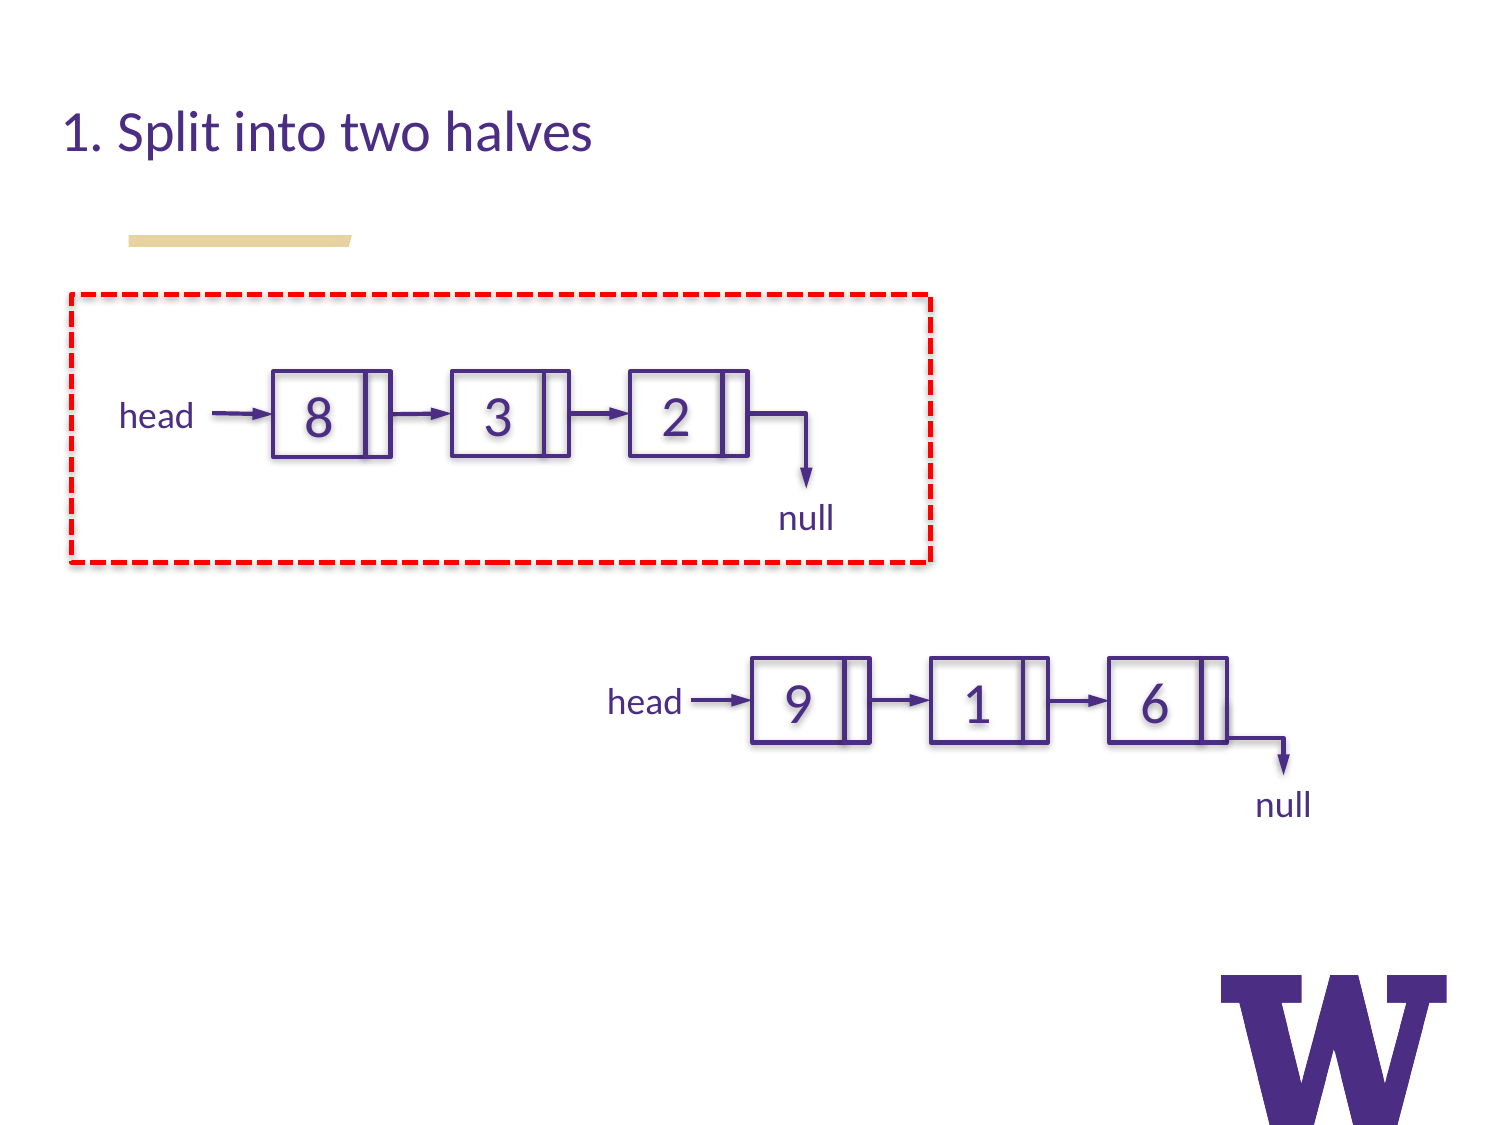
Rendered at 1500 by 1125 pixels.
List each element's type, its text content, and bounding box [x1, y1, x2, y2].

text_box [71, 294, 931, 563]
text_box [589, 657, 1343, 834]
picture [128, 235, 352, 247]
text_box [101, 371, 866, 547]
picture [1221, 975, 1447, 1125]
text_box 1. Split into two halves [45, 85, 609, 171]
